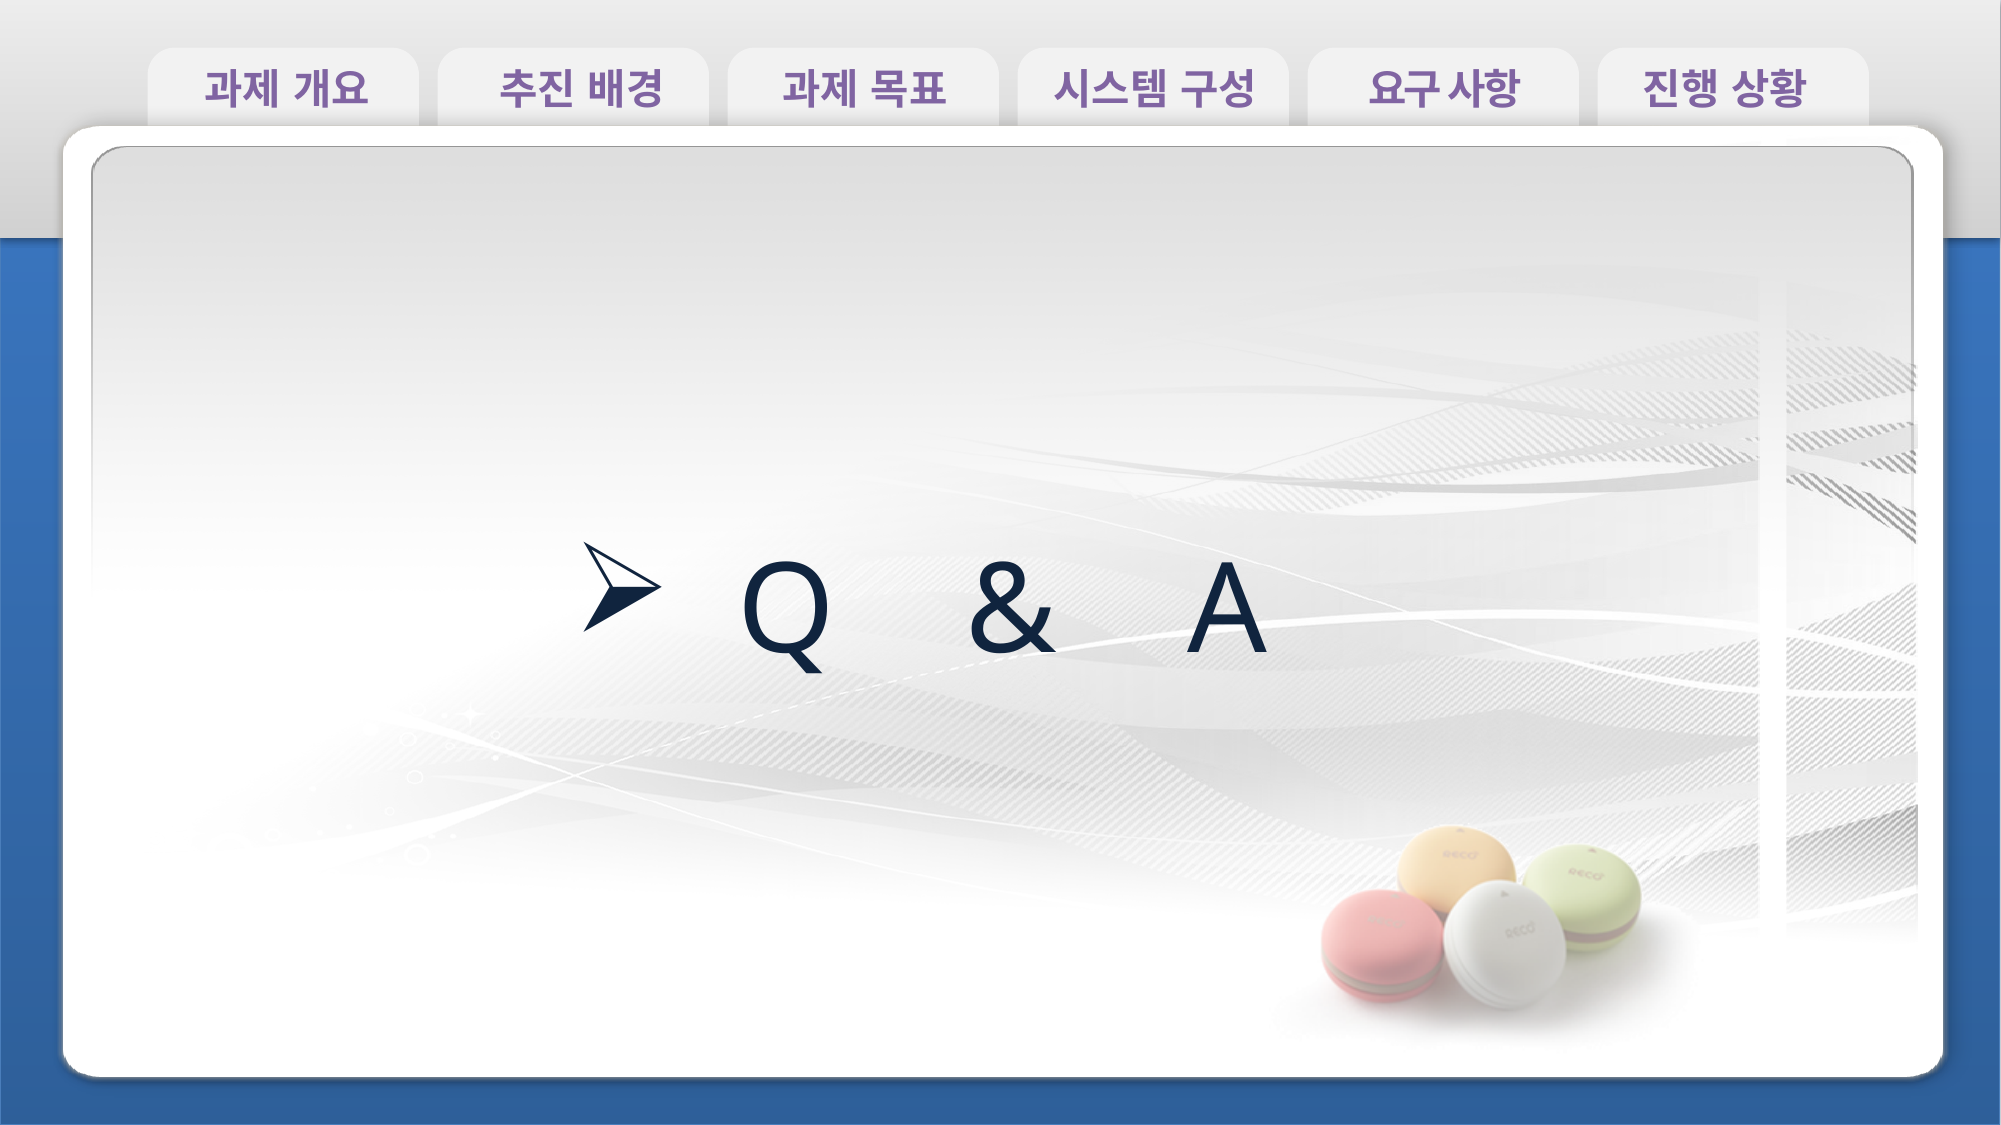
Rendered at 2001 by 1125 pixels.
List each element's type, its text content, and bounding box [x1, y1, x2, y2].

picture [3, 125, 2001, 1096]
text_box Q & A [558, 519, 1283, 685]
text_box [182, 55, 1831, 122]
